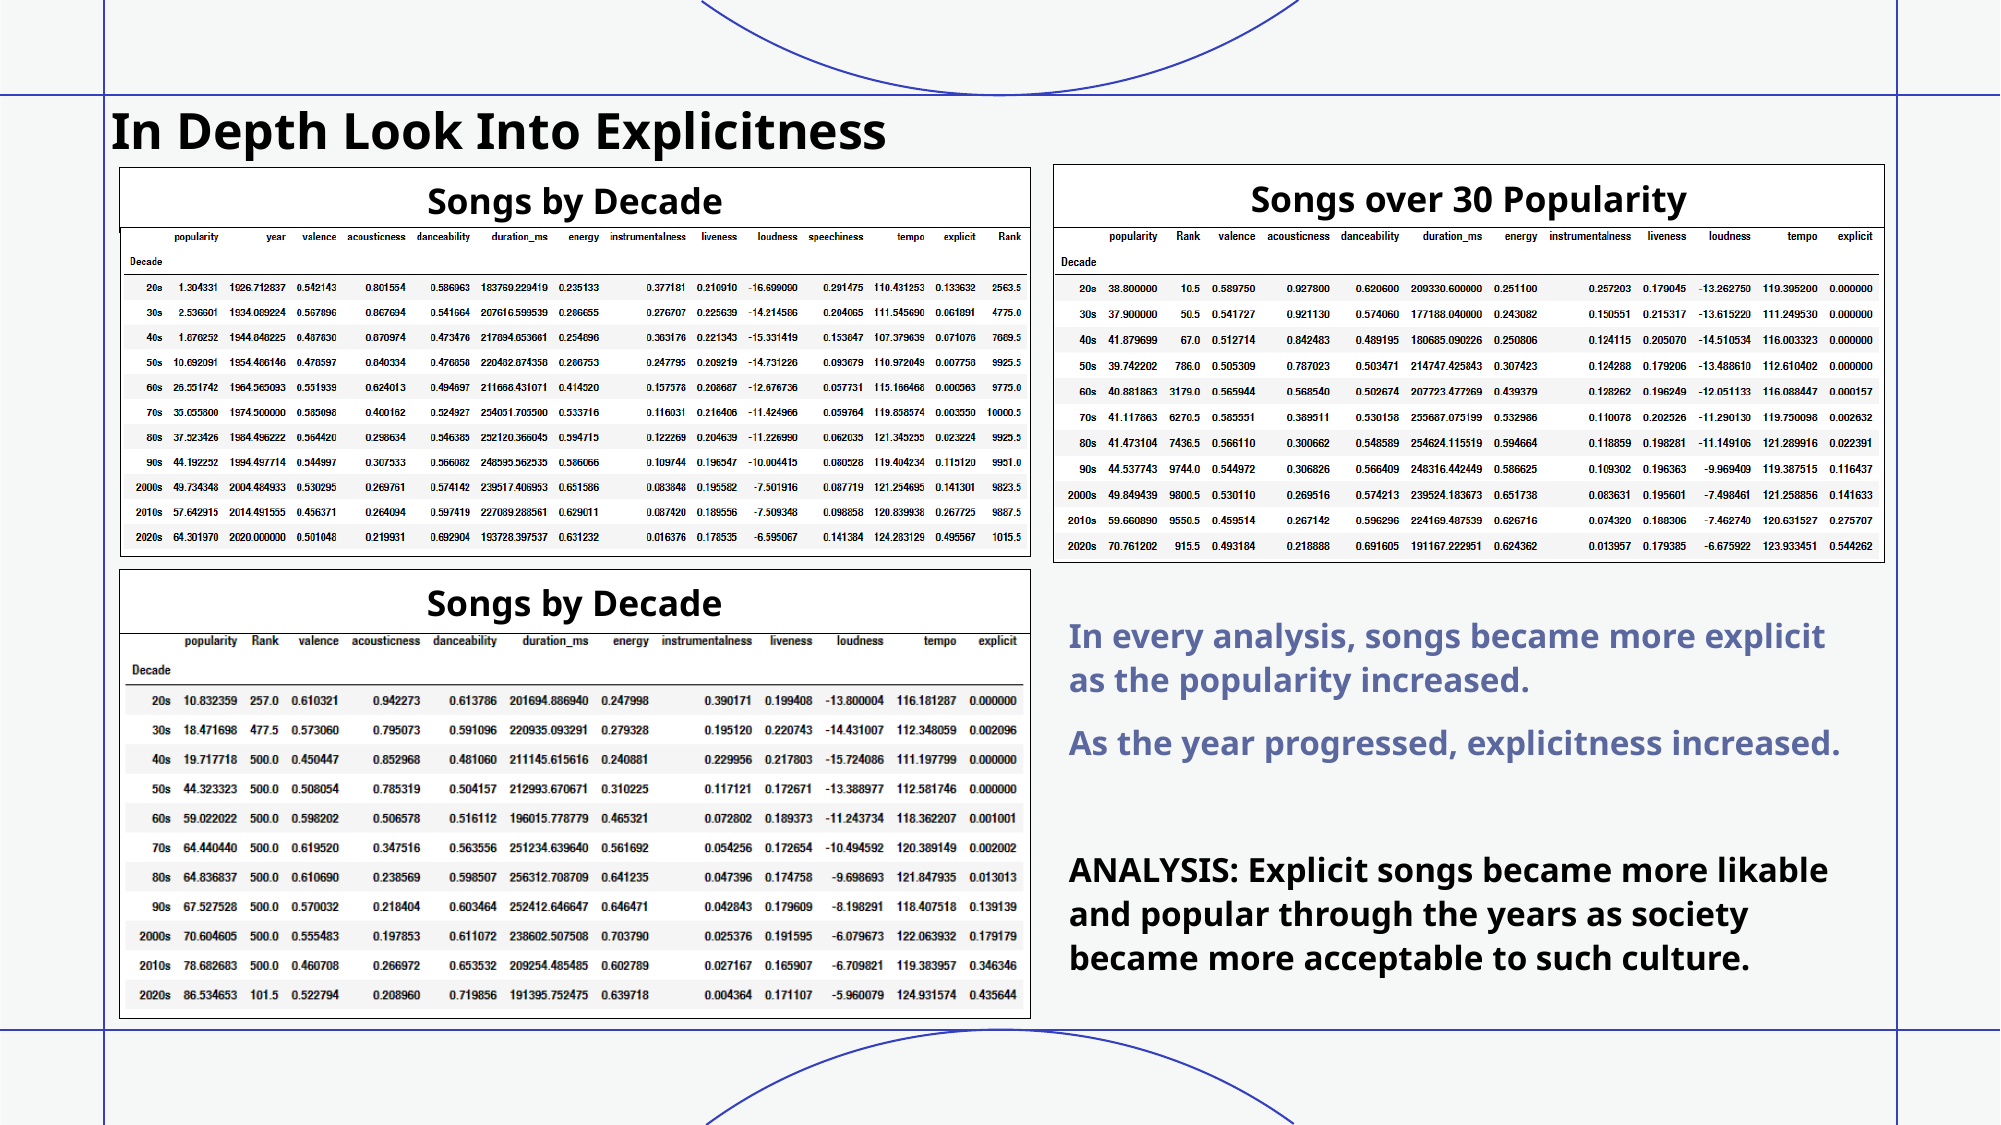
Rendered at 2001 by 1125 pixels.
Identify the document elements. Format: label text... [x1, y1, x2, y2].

picture [1053, 227, 1885, 563]
text_box Songs by Decade [119, 569, 1031, 633]
text_box In Depth Look Into Explicitness [96, 98, 991, 182]
text_box Songs over 30 Popularity [1053, 164, 1885, 227]
list In every analysis, songs became more explicit as the popularity increased. As the year progressed, explicitness increased. ANALYSIS: Explicit songs became more likable and popular through the years as society became more acceptable to such culture. [1053, 569, 1885, 1019]
picture [119, 633, 1031, 1020]
picture [120, 227, 1031, 557]
text_box Songs by Decade [119, 167, 1031, 233]
